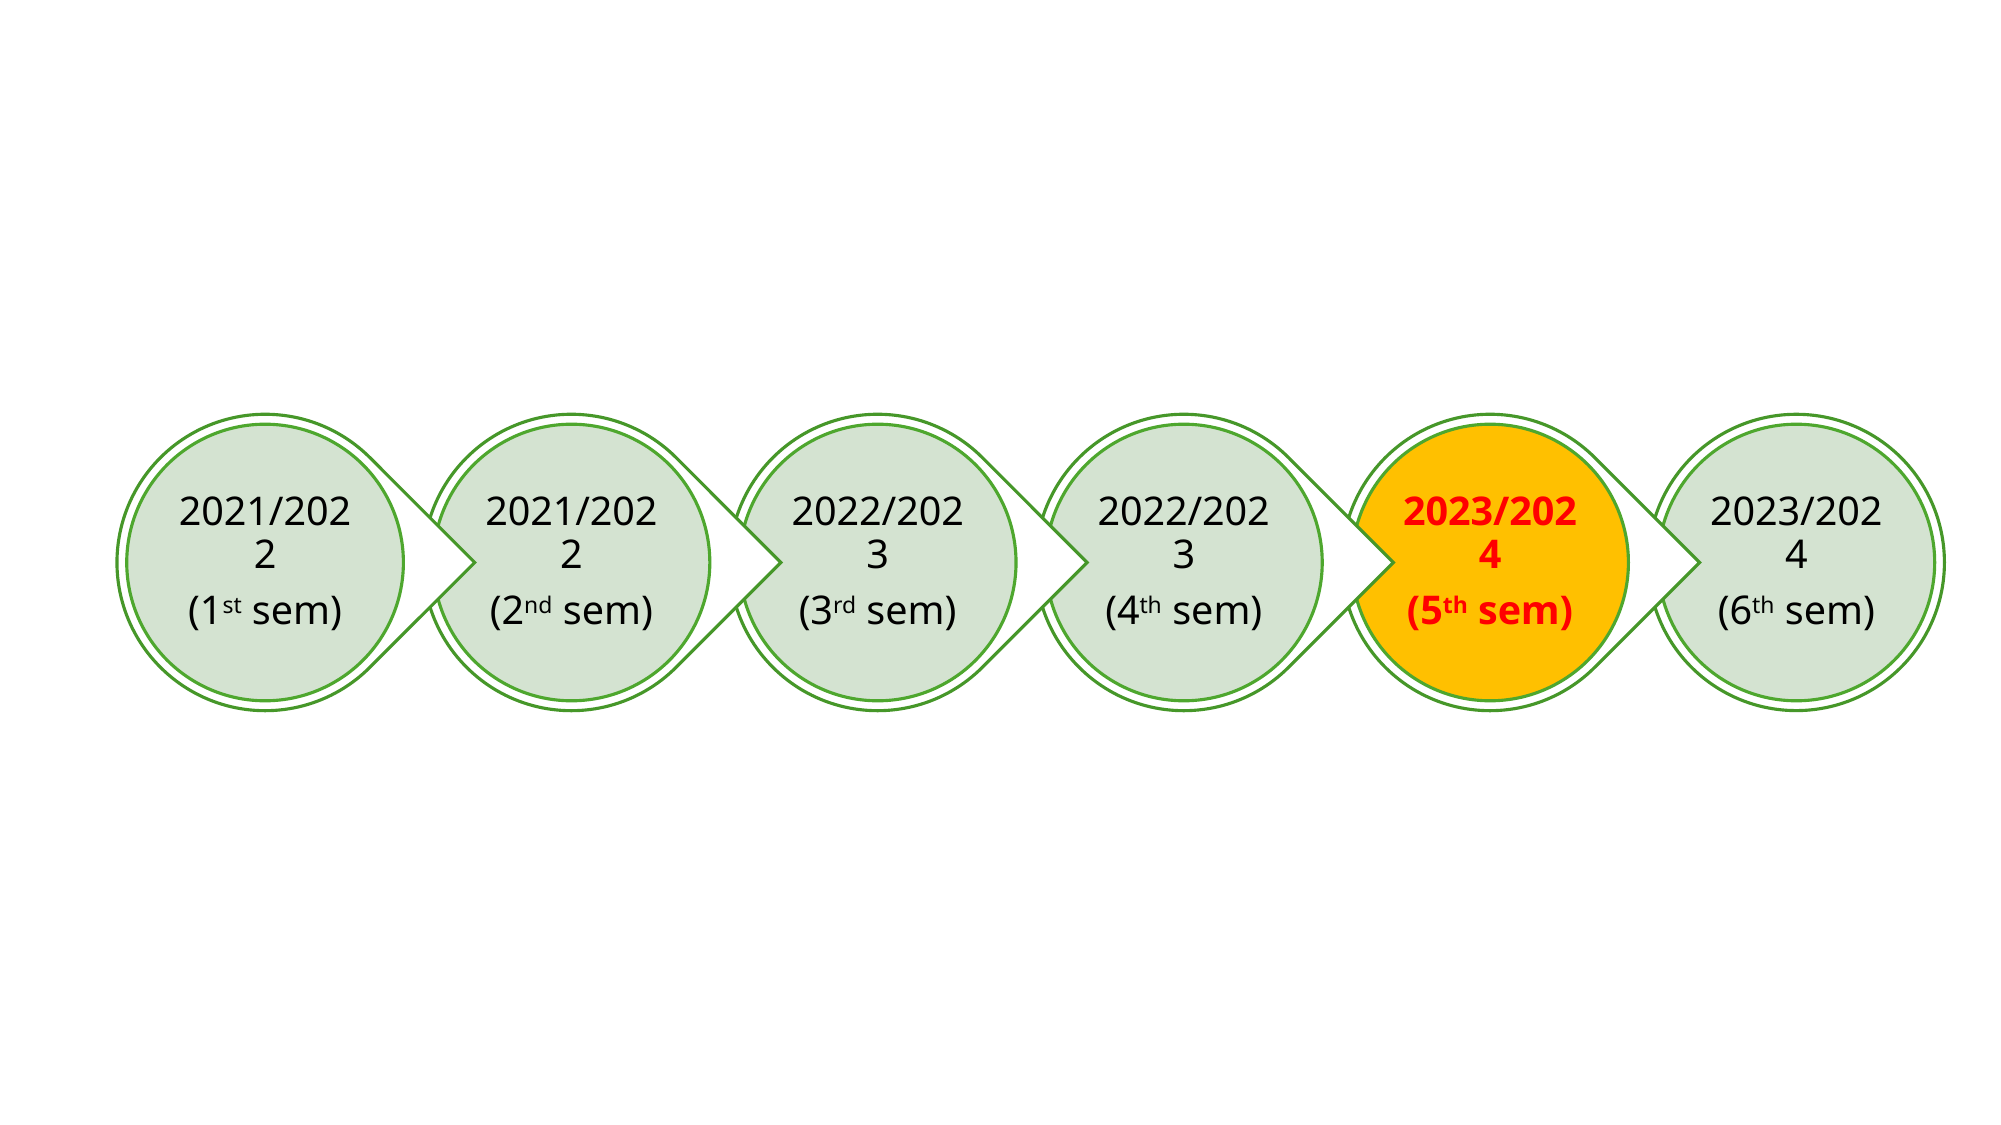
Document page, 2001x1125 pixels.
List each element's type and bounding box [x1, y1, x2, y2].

text_box [39, 116, 1961, 1009]
